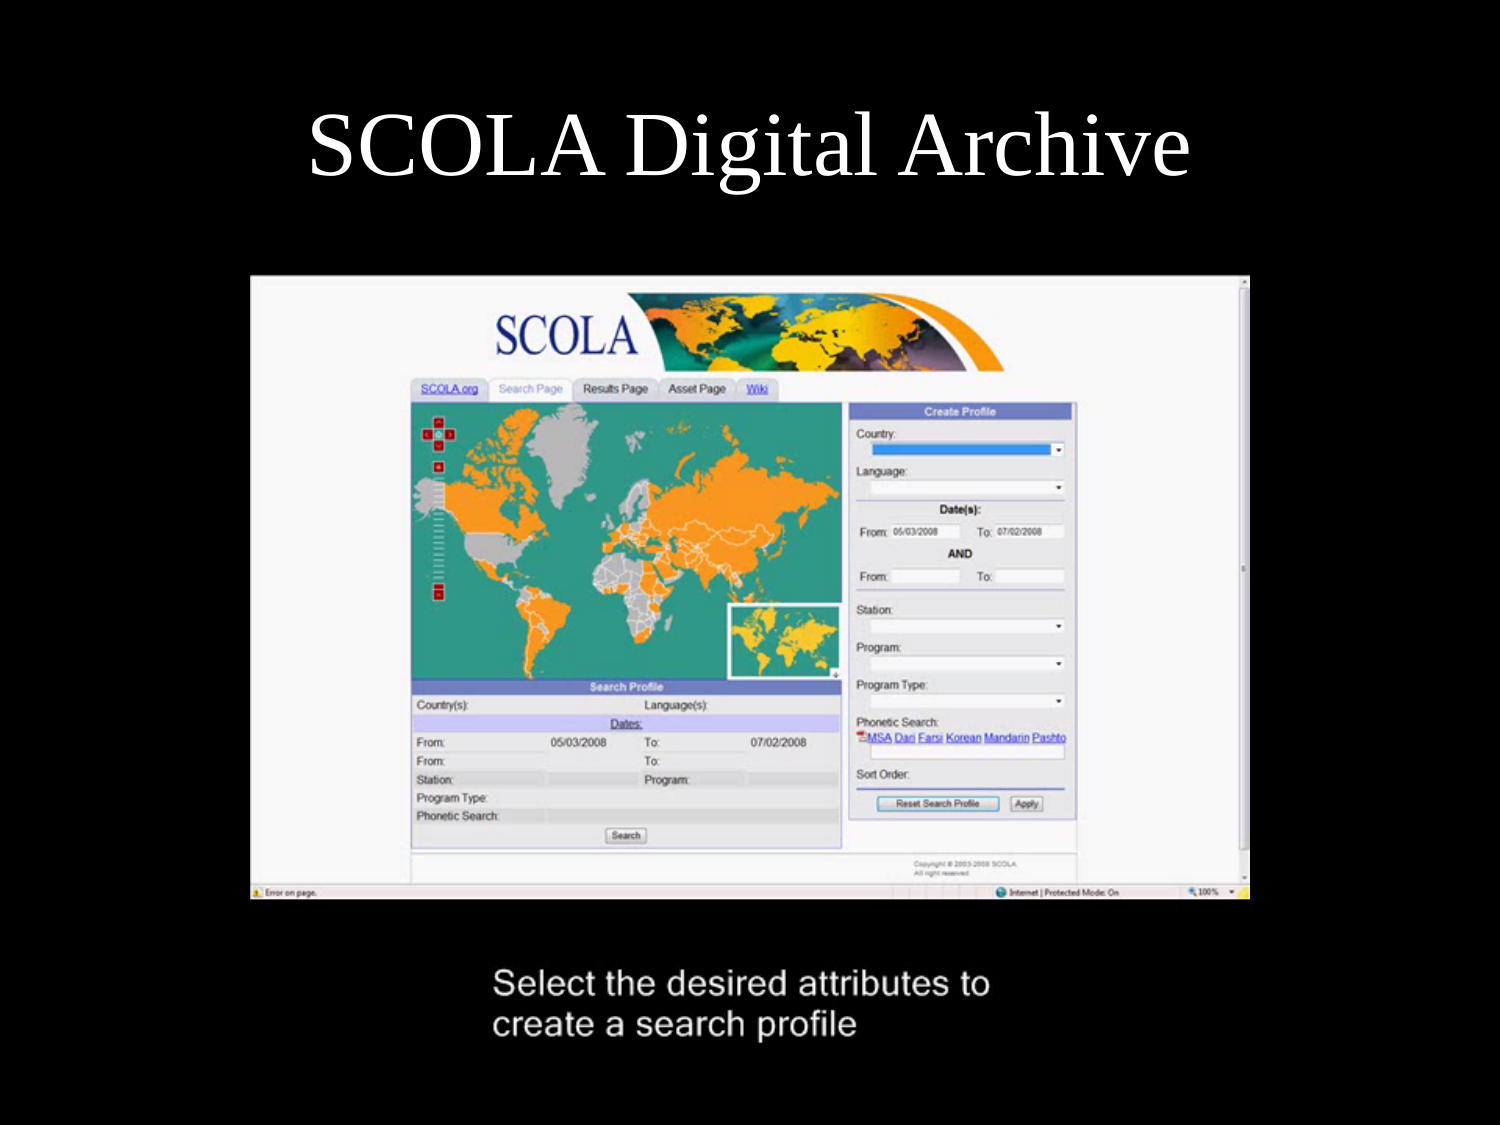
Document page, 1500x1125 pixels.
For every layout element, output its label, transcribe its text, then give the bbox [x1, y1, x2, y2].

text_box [249, 212, 1251, 1094]
title SCOLA Digital Archive [74, 44, 1426, 233]
